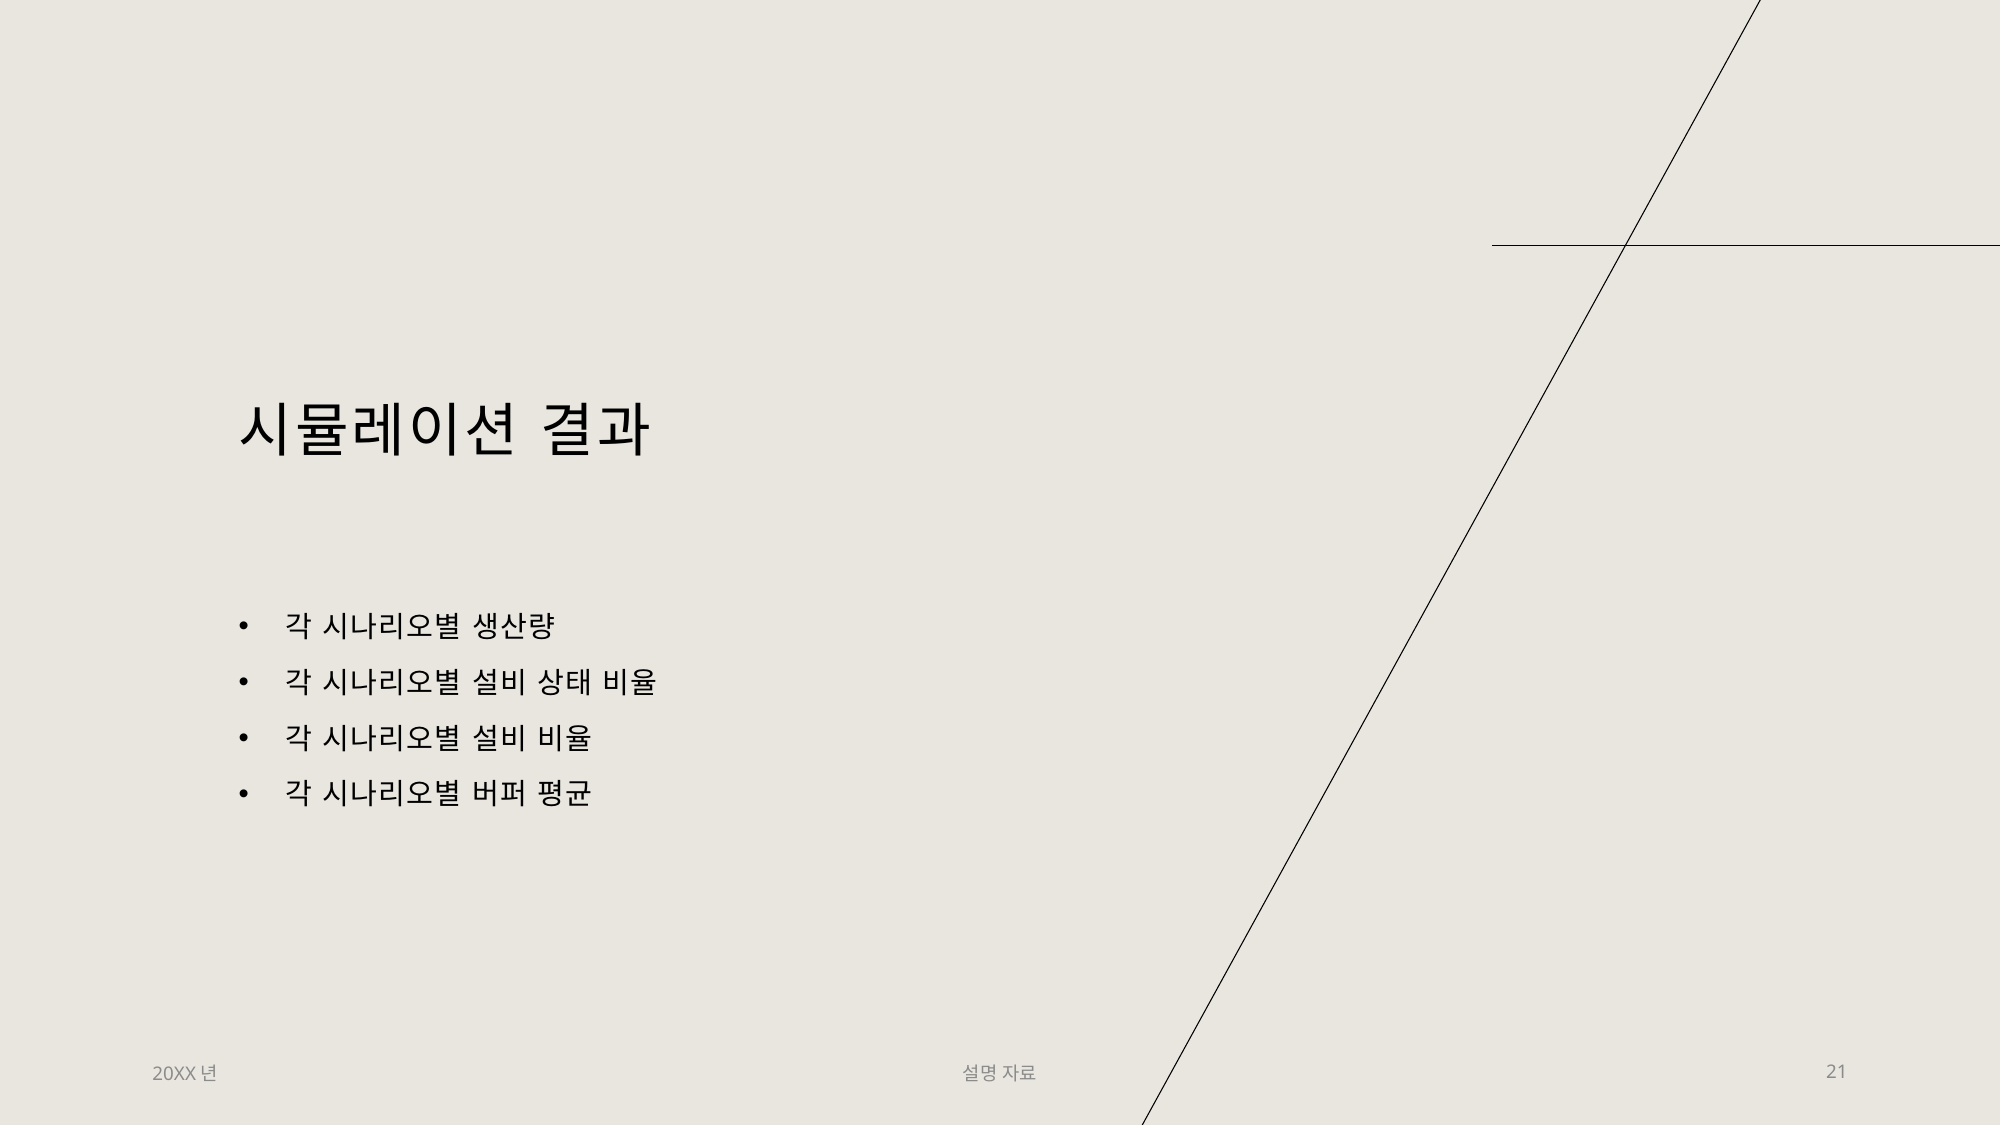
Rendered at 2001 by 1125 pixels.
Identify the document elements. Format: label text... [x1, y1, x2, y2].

footer 설명 자료 [857, 1042, 1143, 1103]
title 시뮬레이션 결과 [223, 274, 1062, 472]
slide_number 20XX년 [137, 1042, 588, 1103]
list 각 시나리오별 생산량 각 시나리오별 설비 상태 비율 각 시나리오별 설비 비율 각 시나리오별 버퍼 평균 [223, 600, 1062, 851]
slide_number 21 [1412, 1042, 1863, 1103]
